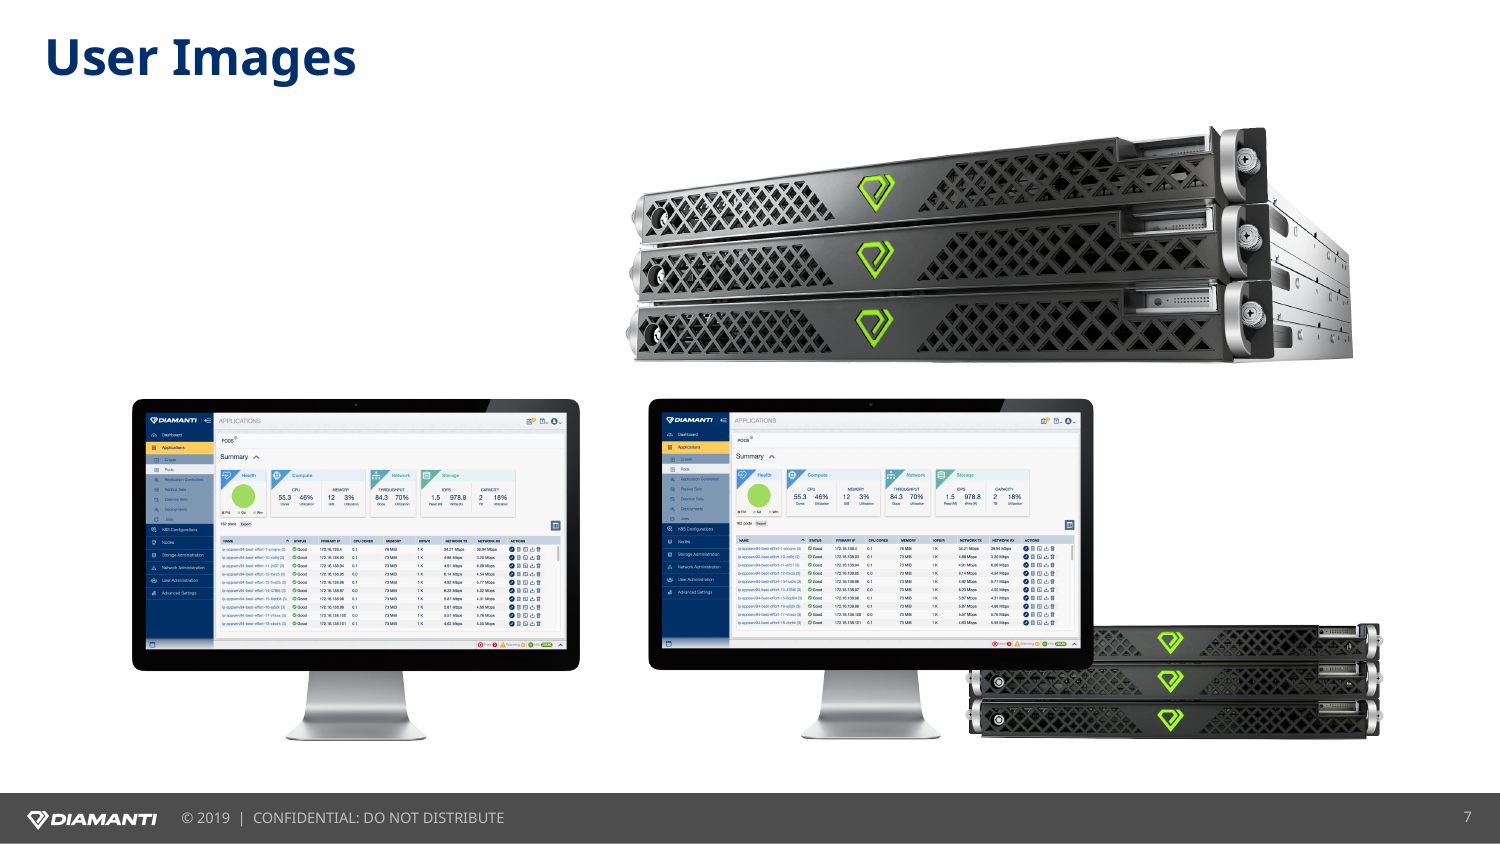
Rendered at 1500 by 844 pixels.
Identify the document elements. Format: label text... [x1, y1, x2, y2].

picture [619, 116, 1369, 369]
picture [641, 390, 1393, 748]
picture [27, 811, 157, 830]
title User Images [29, 22, 1395, 96]
picture [123, 390, 588, 749]
